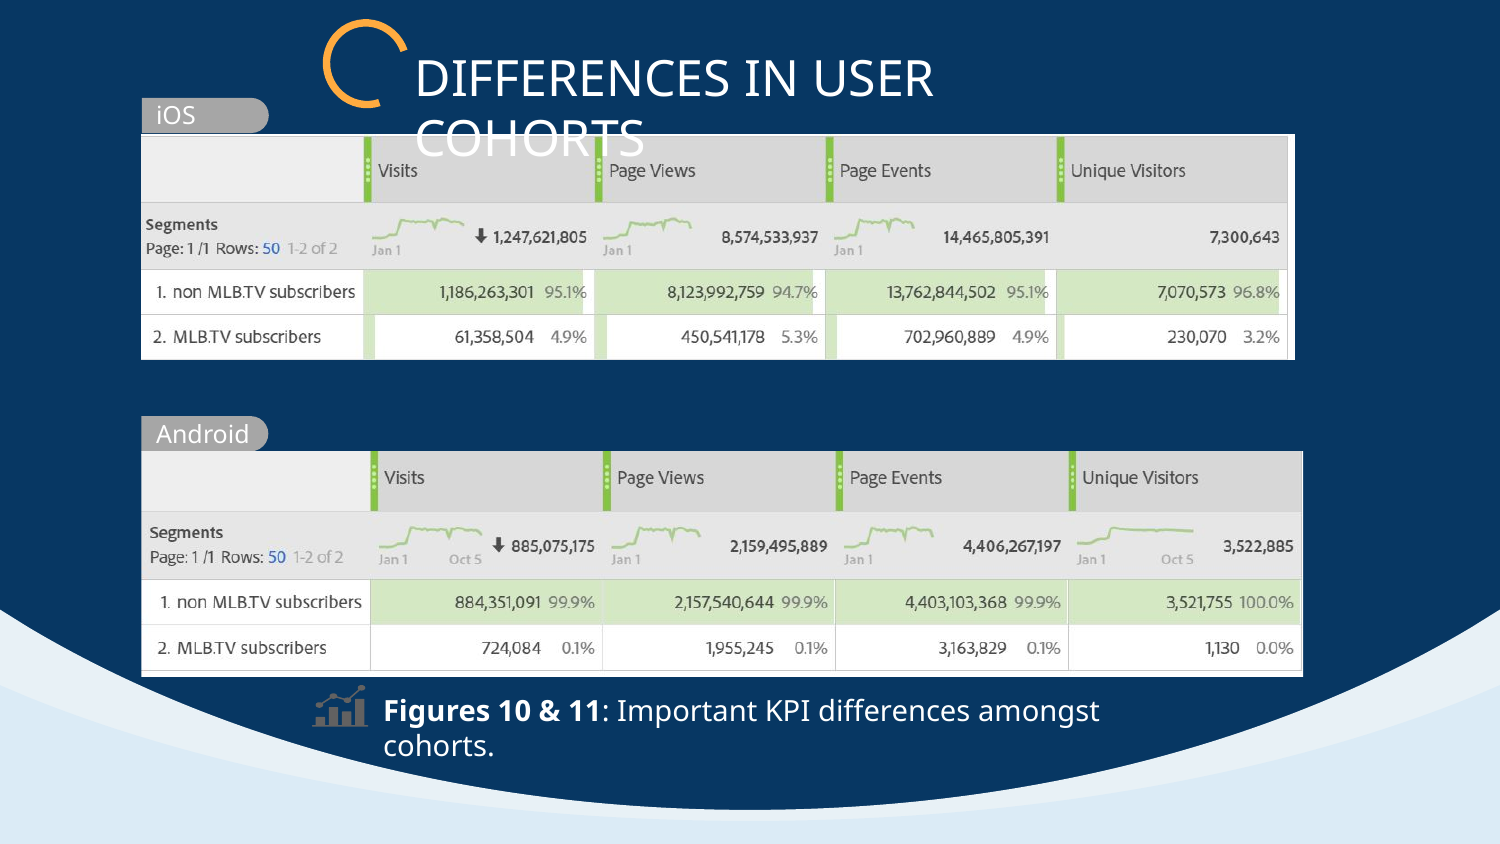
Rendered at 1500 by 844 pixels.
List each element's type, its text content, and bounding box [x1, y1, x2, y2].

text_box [0, 609, 1500, 844]
picture [141, 134, 1295, 360]
picture [141, 451, 1304, 677]
text_box [320, 17, 410, 111]
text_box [141, 97, 269, 133]
text_box DIFFERENCES IN USER COHORTS [399, 39, 1101, 132]
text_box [311, 684, 369, 727]
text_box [141, 367, 269, 450]
